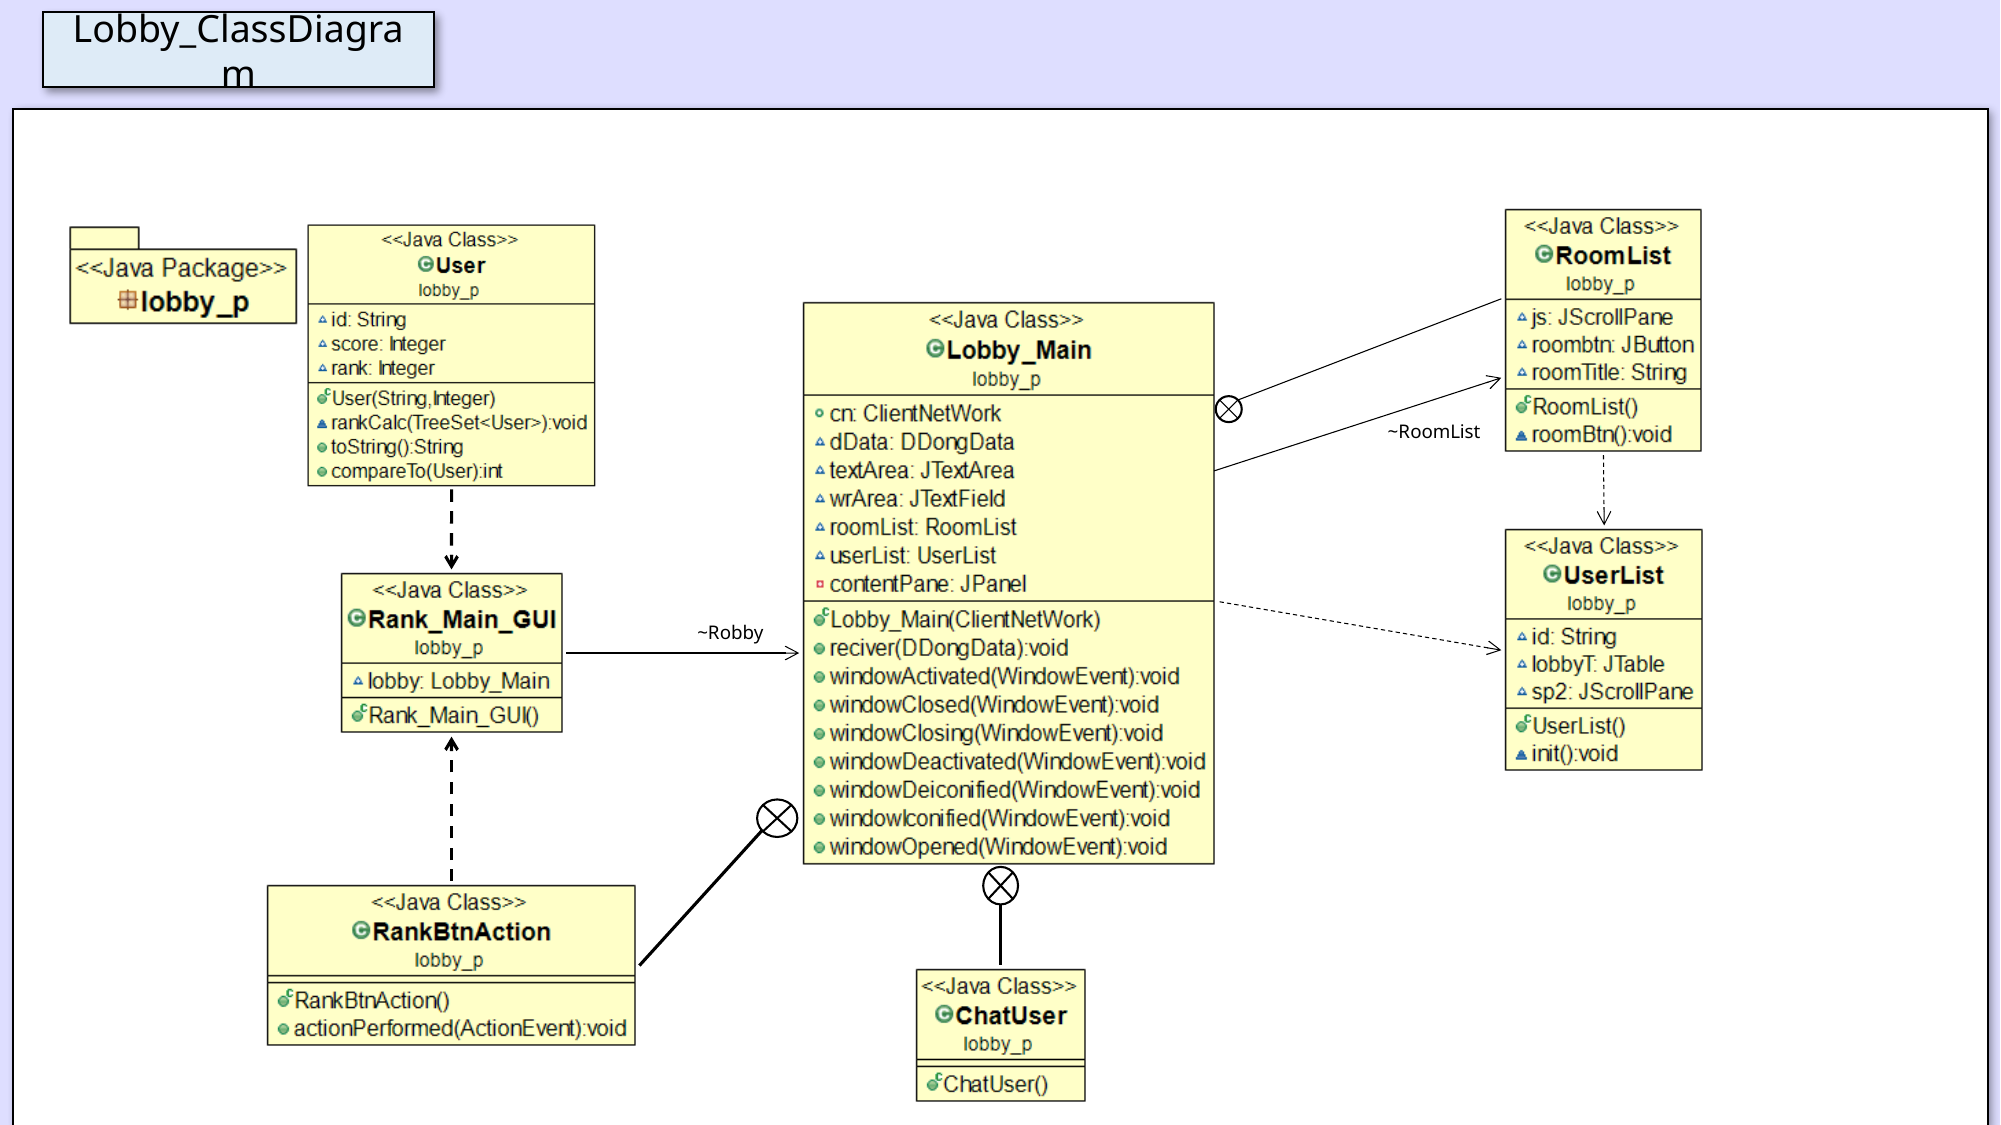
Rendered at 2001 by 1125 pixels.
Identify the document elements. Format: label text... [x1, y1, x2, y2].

picture [912, 965, 1090, 1106]
picture [1501, 205, 1706, 456]
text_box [639, 828, 765, 966]
text_box [12, 108, 1989, 1125]
text_box [756, 798, 799, 839]
picture [799, 298, 1219, 869]
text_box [1214, 377, 1502, 471]
picture [263, 881, 640, 1050]
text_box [1219, 601, 1502, 651]
text_box ~Robby [682, 613, 791, 651]
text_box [1237, 298, 1502, 377]
text_box Lobby_ClassDiagram [42, 11, 435, 88]
picture [336, 569, 567, 737]
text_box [983, 866, 1019, 965]
picture [65, 222, 302, 329]
picture [304, 221, 599, 490]
picture [1501, 525, 1708, 776]
